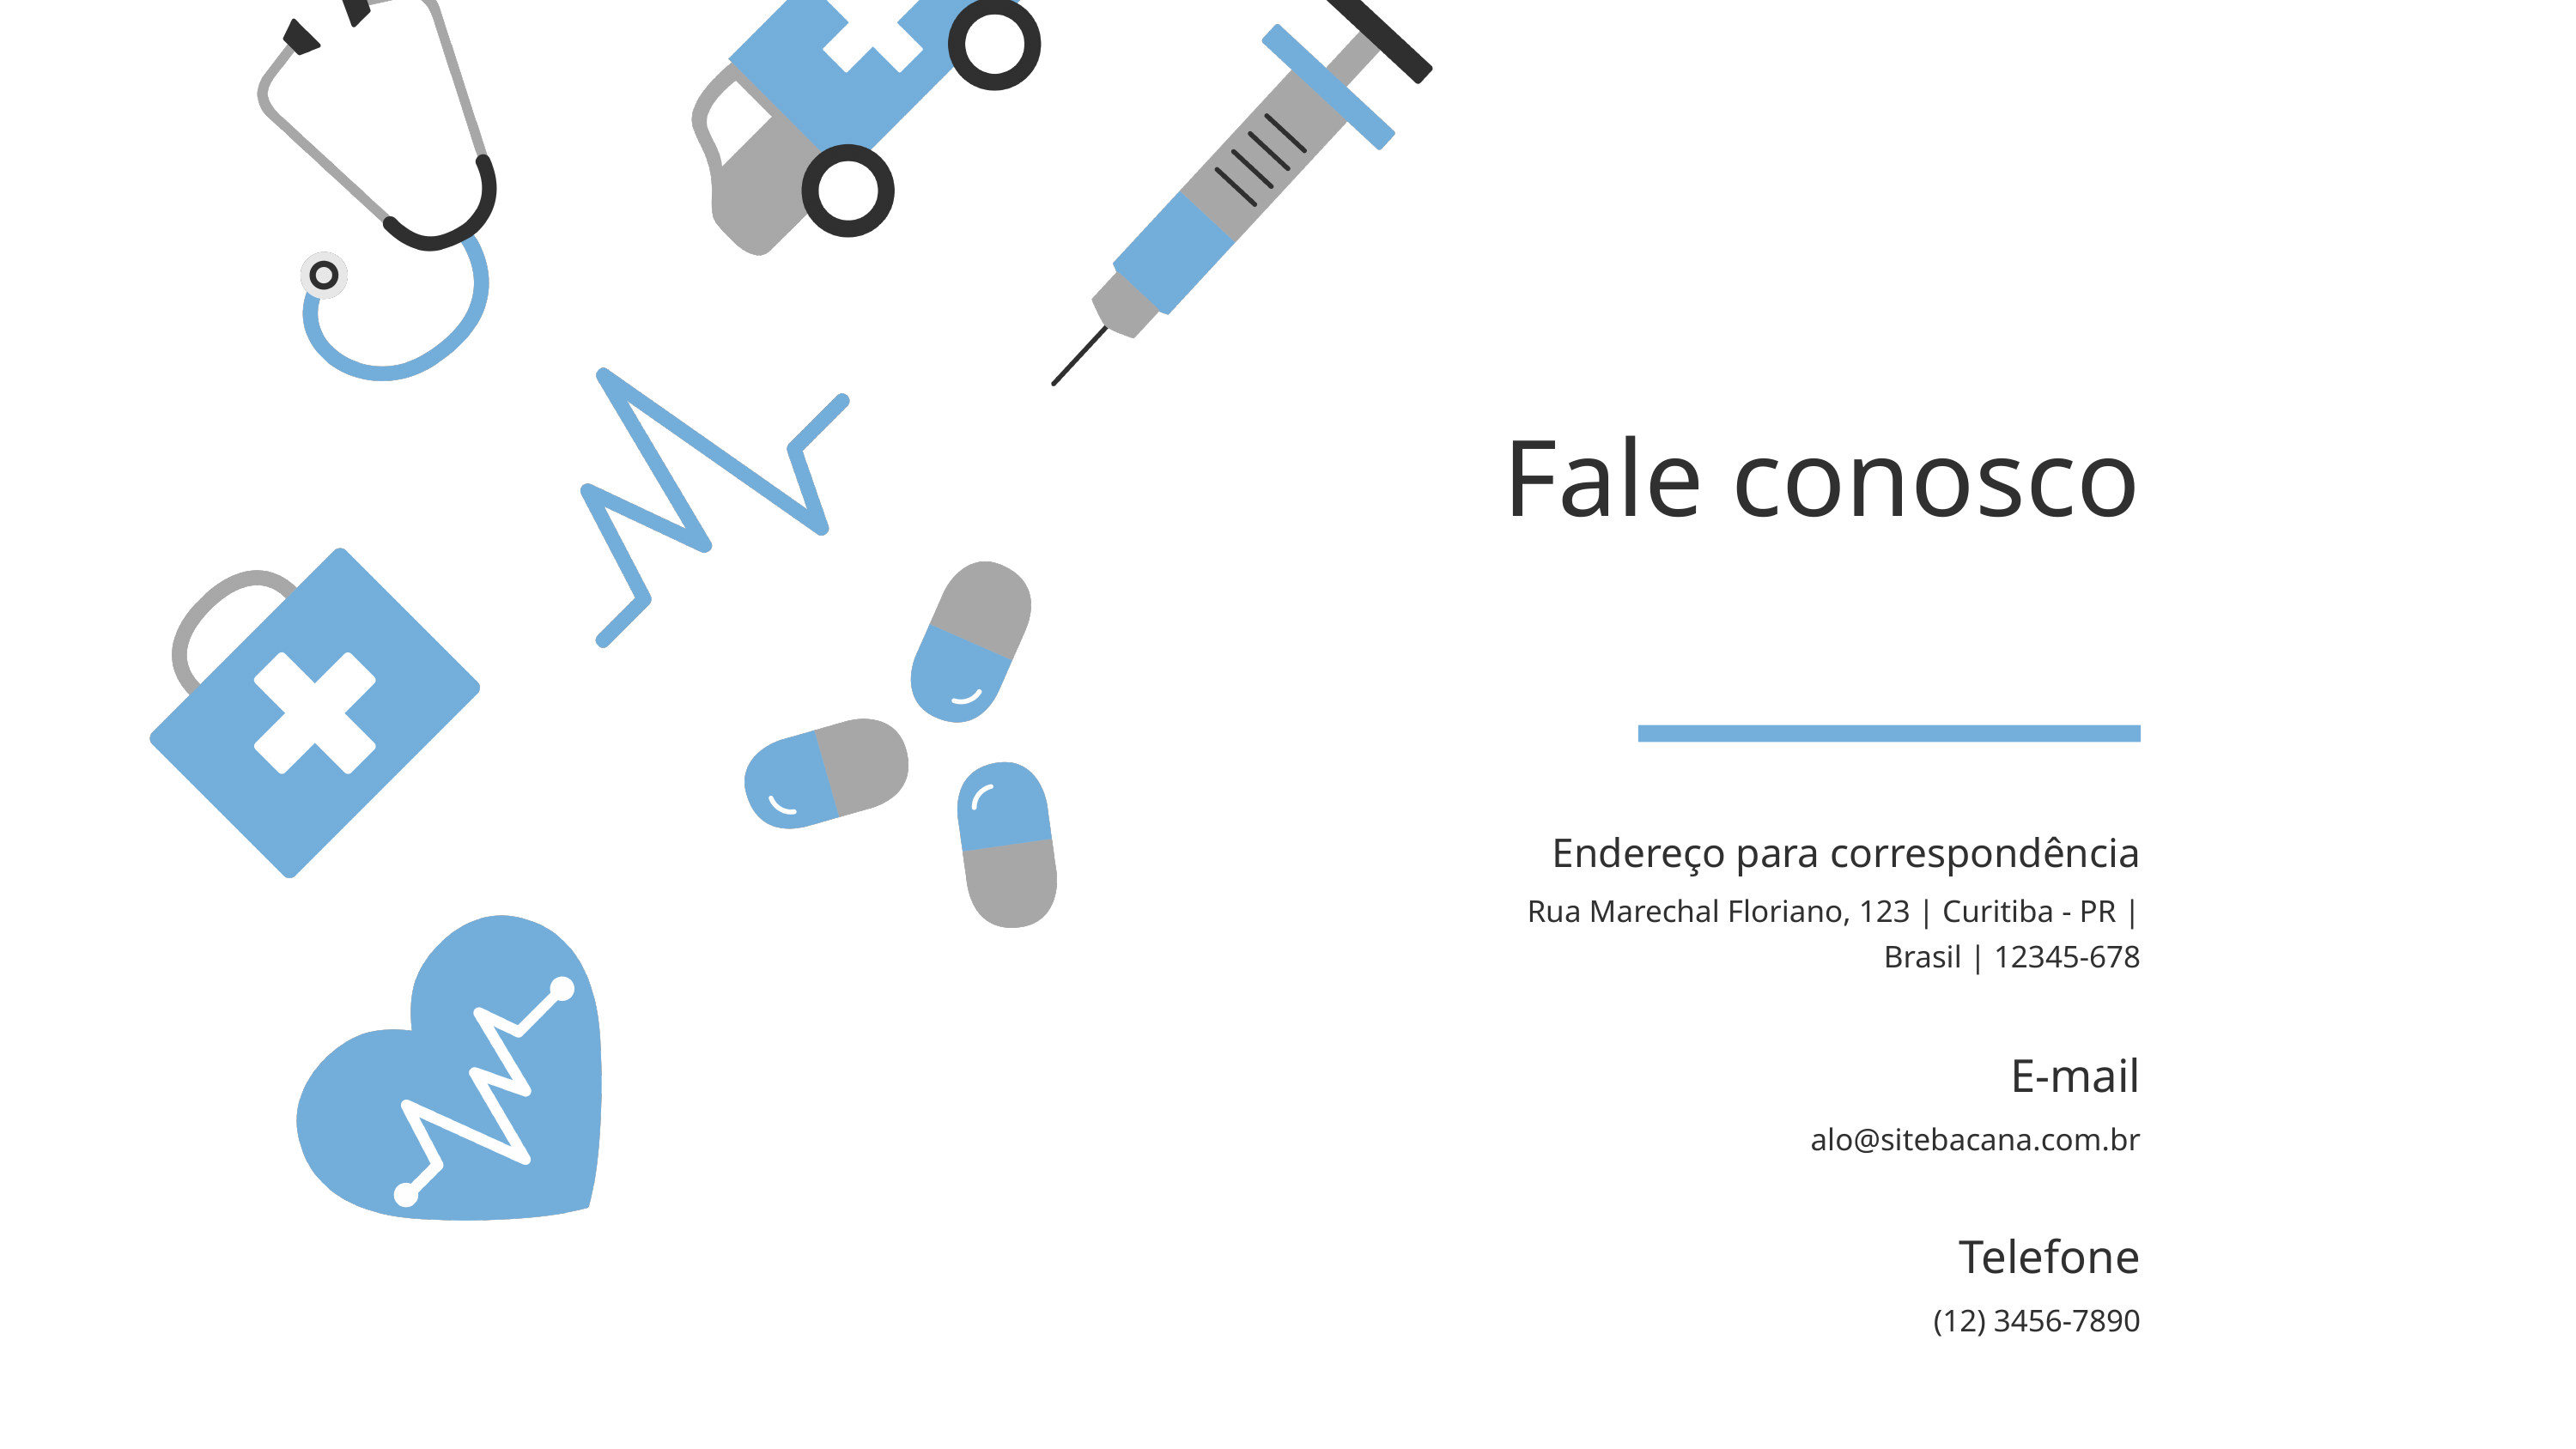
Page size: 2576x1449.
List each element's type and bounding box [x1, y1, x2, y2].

picture [104, 502, 483, 881]
picture [263, 882, 708, 1327]
picture [641, 0, 1455, 386]
text_box [1459, 407, 2142, 1336]
picture [139, 0, 1057, 928]
